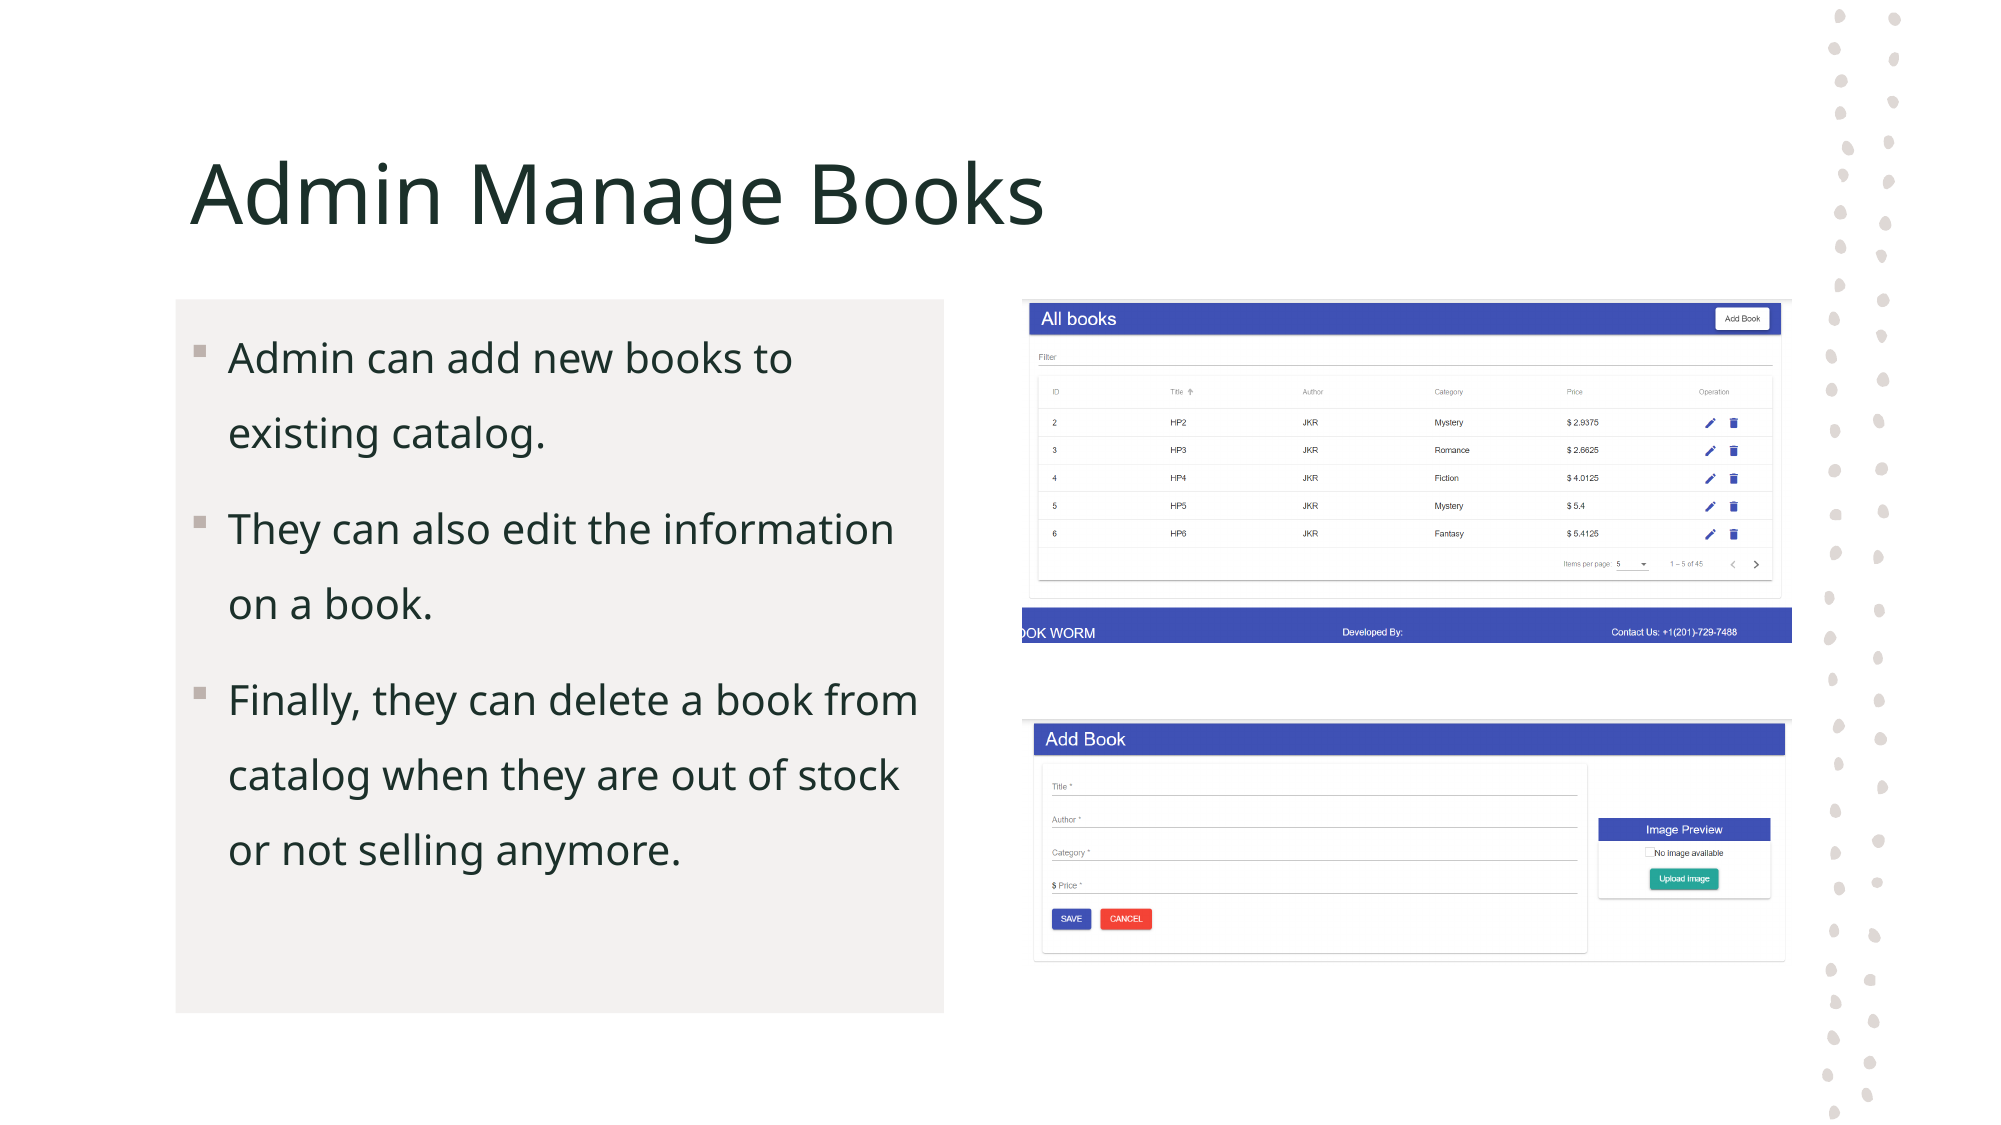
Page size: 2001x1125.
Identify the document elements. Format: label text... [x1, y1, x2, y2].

picture [1022, 719, 1792, 966]
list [1022, 299, 1792, 643]
list Admin can add new books to existing catalog. They can also edit the information on a book. Finally, they can delete a book from catalog when they are out of stock or not selling anymore. [175, 299, 944, 1014]
title Admin Manage Books [175, 82, 1756, 300]
